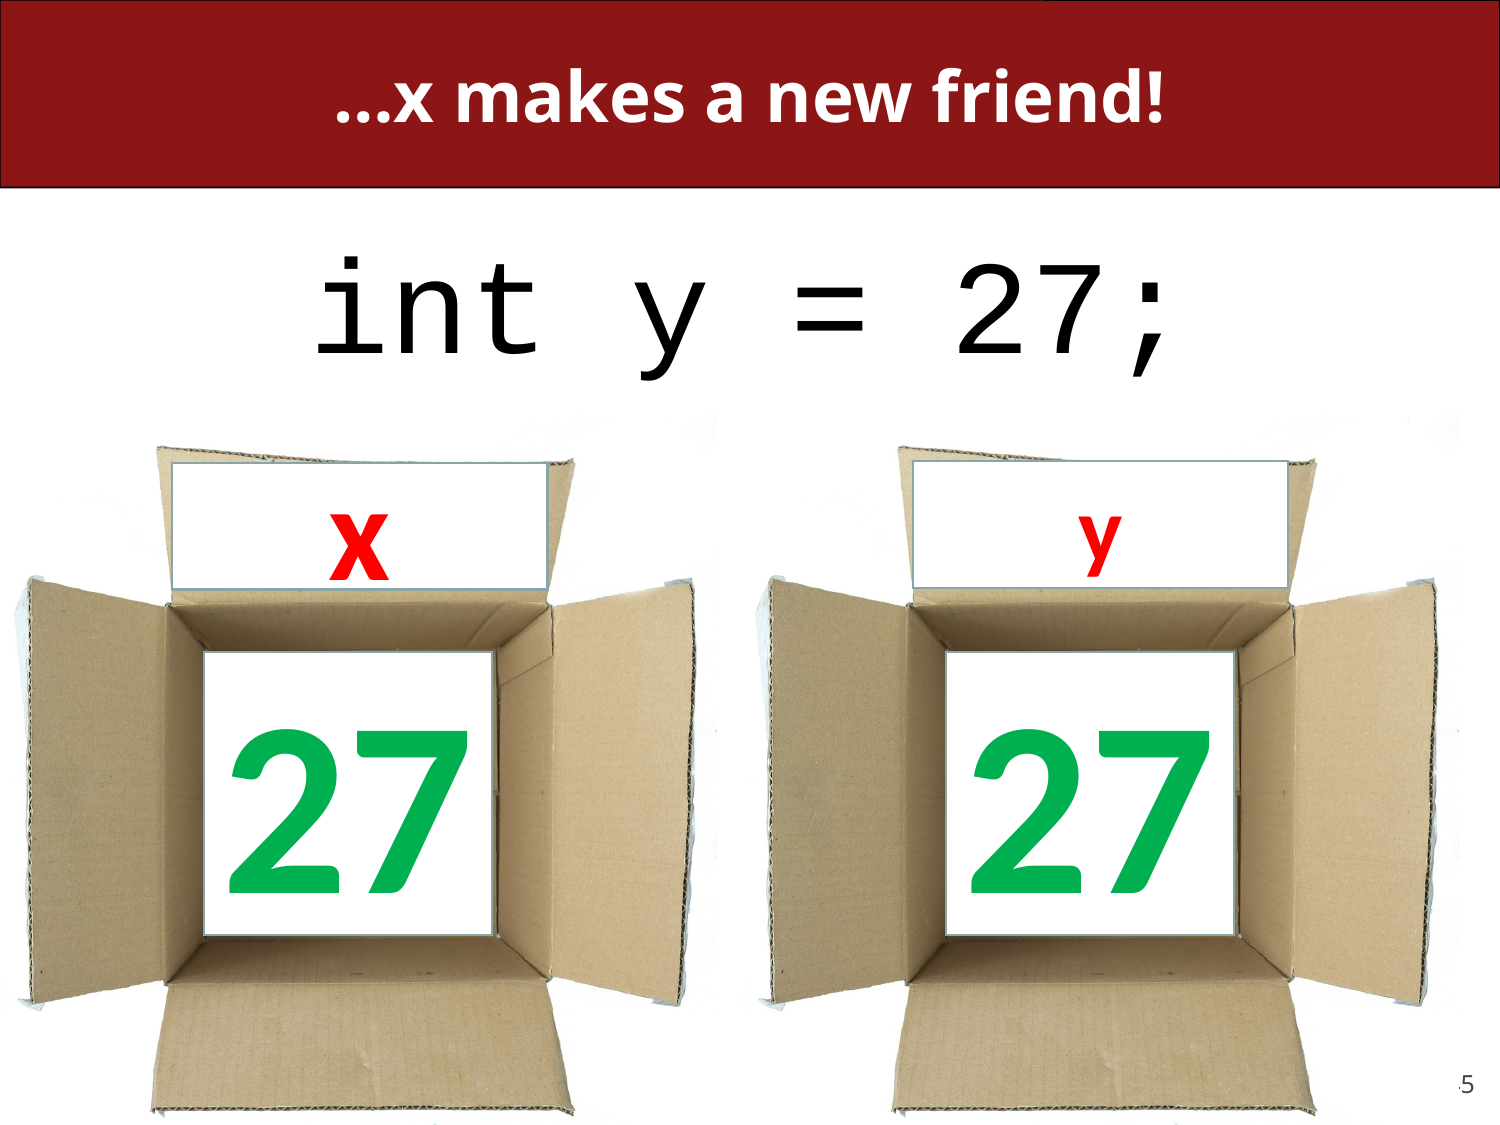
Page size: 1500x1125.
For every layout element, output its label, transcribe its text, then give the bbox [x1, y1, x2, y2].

list int y = 27; [24, 212, 1475, 1063]
picture [0, 414, 717, 1125]
title …x makes a new friend! [75, 0, 1425, 188]
picture [741, 414, 1459, 1125]
